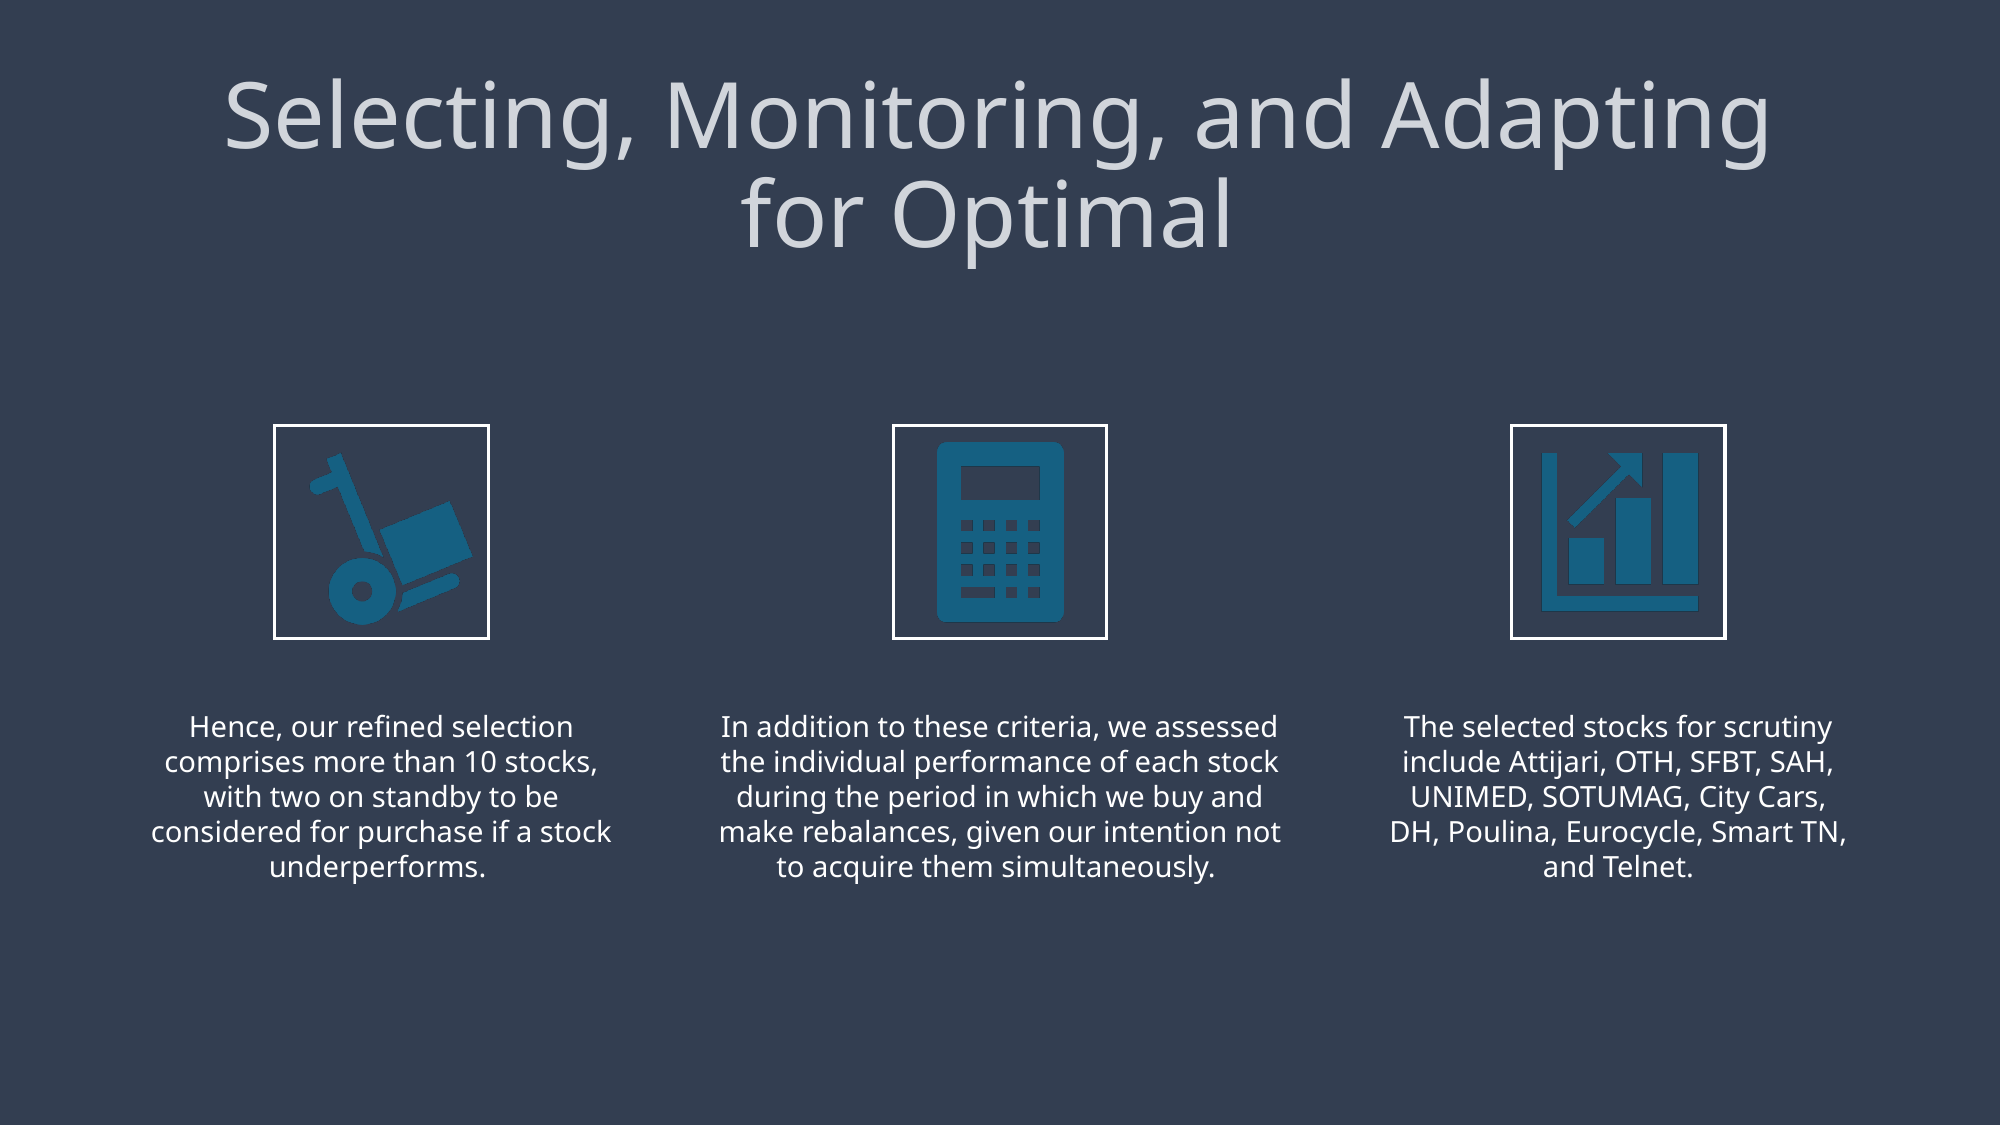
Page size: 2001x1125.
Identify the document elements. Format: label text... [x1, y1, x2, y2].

title Selecting, Monitoring, and Adapting for Optimal [137, 59, 1863, 278]
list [136, 298, 1863, 1014]
